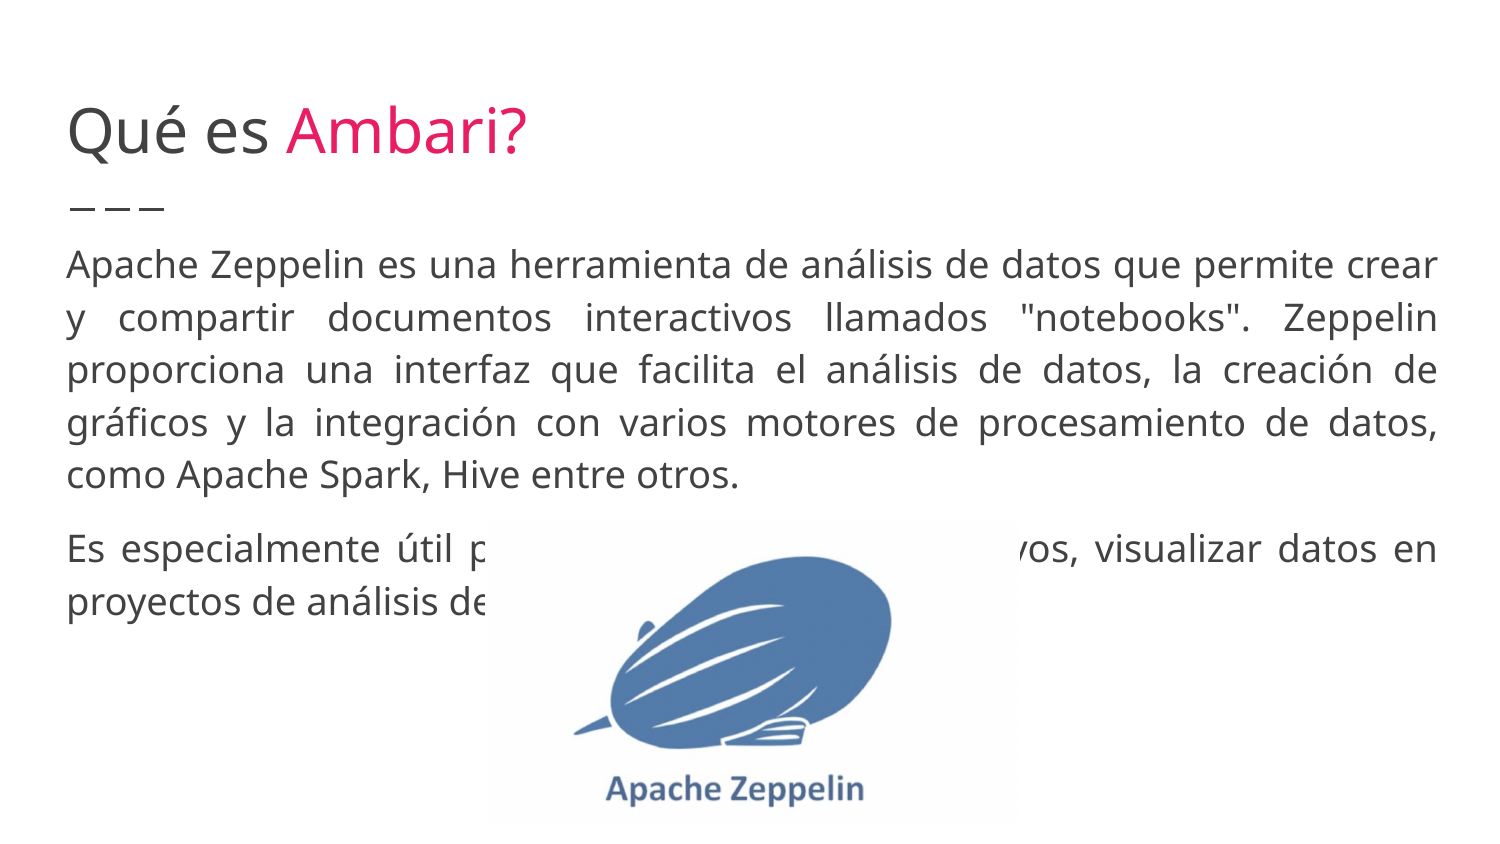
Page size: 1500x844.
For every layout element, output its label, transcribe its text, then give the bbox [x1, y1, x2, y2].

picture [485, 519, 1020, 824]
title Qué es Ambari? [51, 61, 1449, 182]
list Apache Zeppelin es una herramienta de análisis de datos que permite crear y compartir documentos interactivos llamados "notebooks". Zeppelin proporciona una interfaz que facilita el análisis de datos, la creación de gráficos y la integración con varios motores de procesamiento de datos, como Apache Spark, Hive entre otros. Es especialmente útil para realizar análisis interactivos, visualizar datos en proyectos de análisis de Big Data. [51, 218, 1455, 779]
